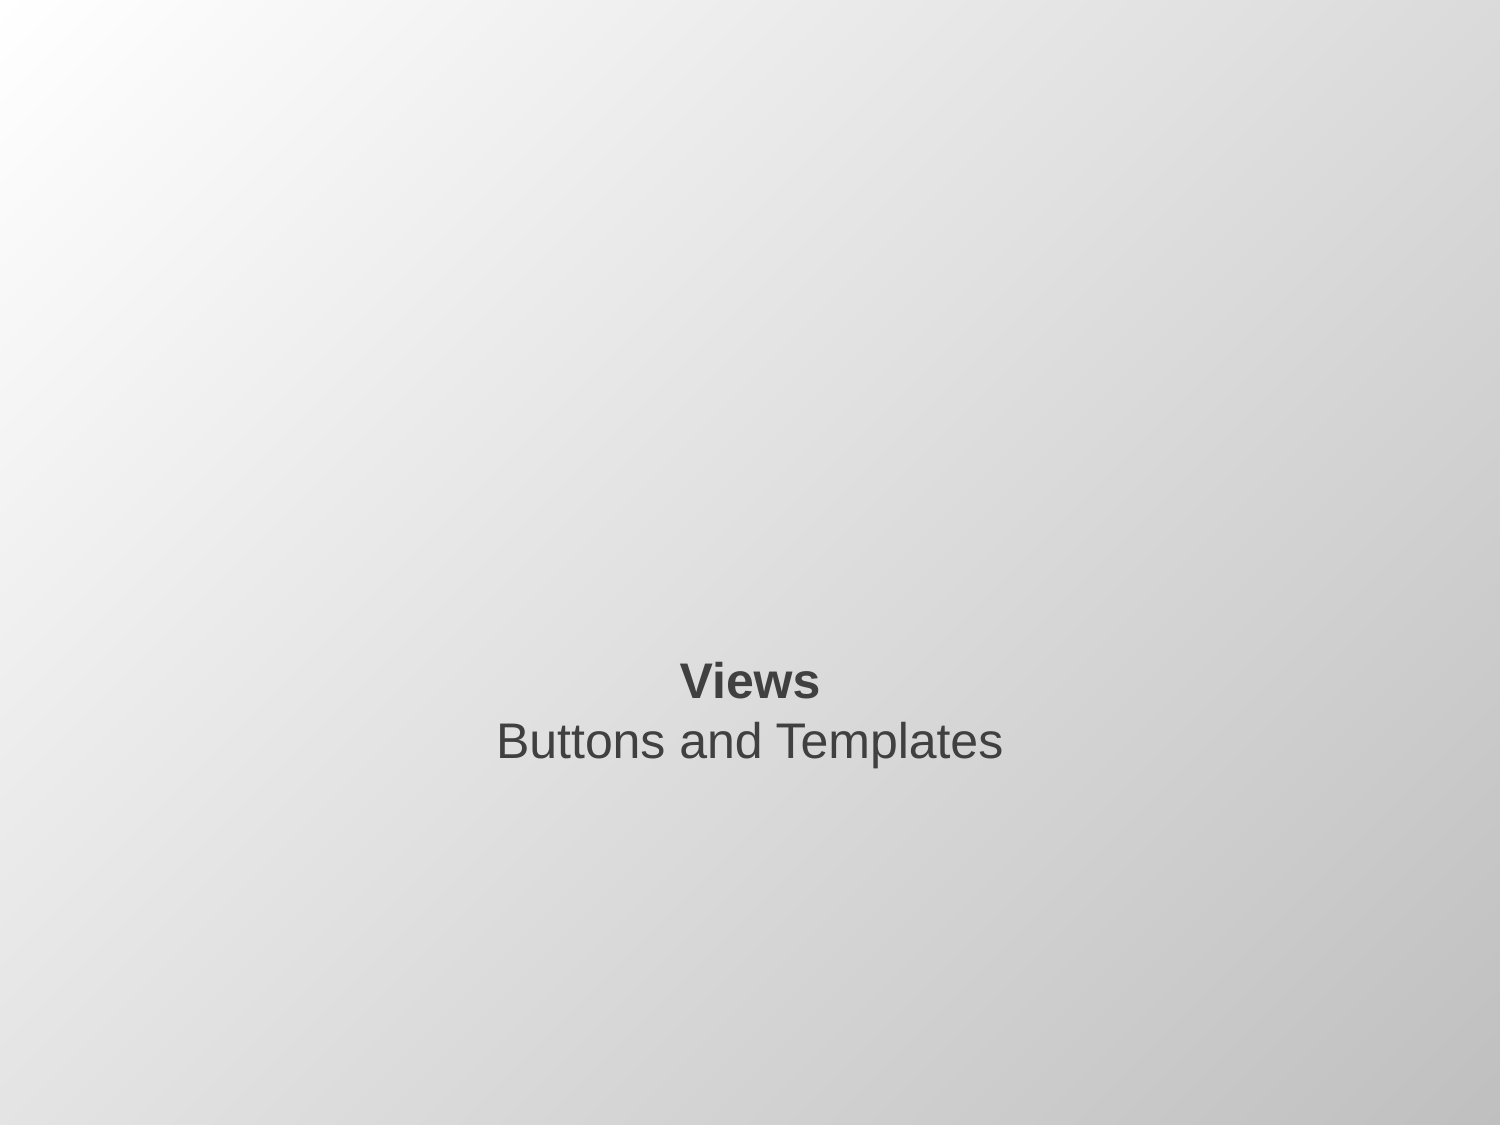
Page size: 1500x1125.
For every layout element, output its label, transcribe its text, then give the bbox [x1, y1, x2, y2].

title Views Buttons and Templates [0, 628, 1500, 789]
